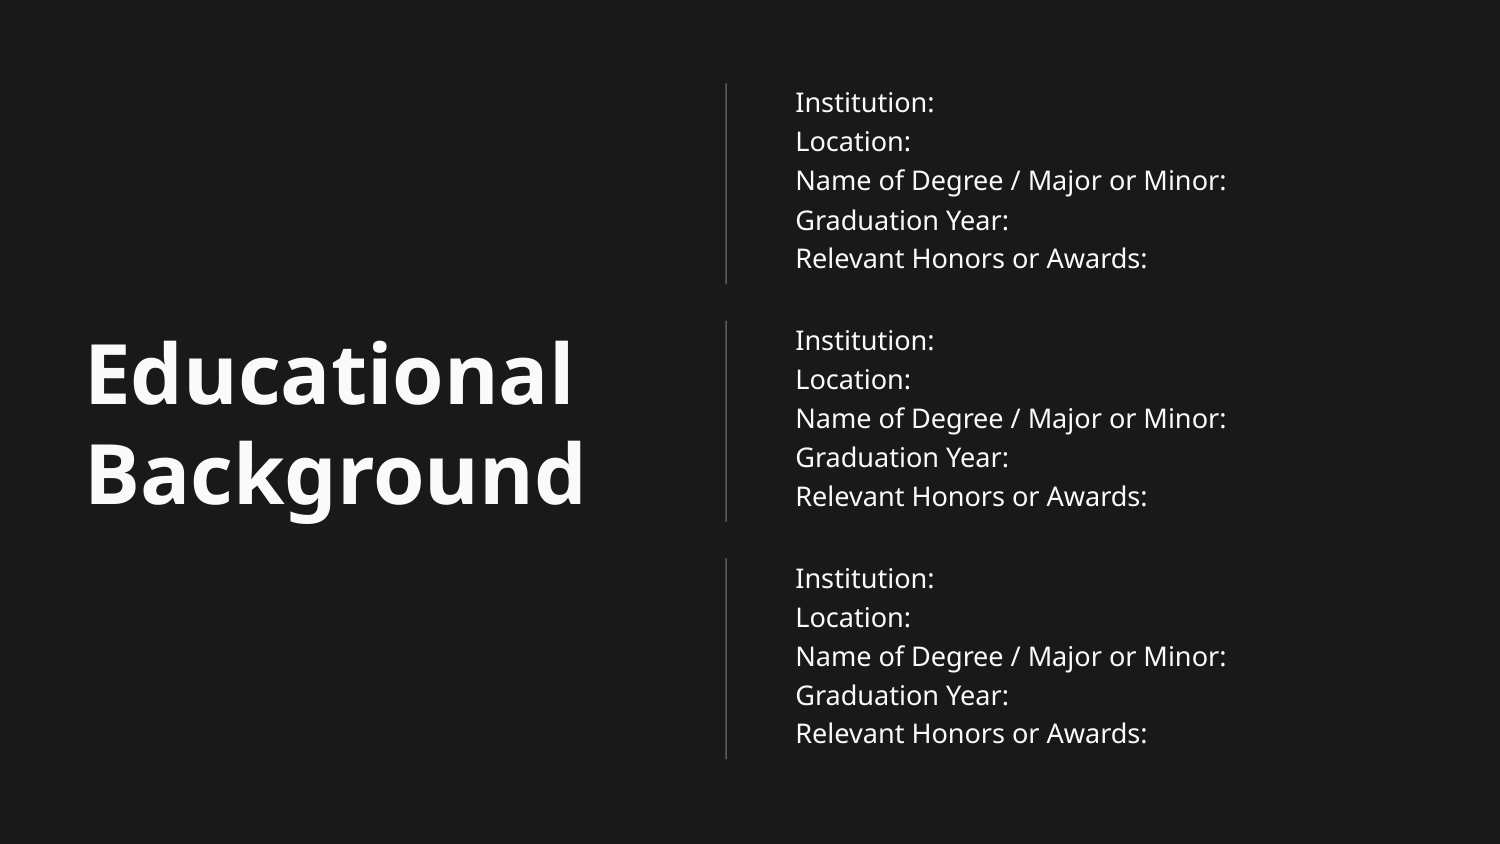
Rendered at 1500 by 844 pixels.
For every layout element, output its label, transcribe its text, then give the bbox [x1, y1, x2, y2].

text_box Institution: Location: Name of Degree / Major or Minor: Graduation Year: Relevant Honors or Awards: [795, 316, 1416, 512]
text_box Educational Background [84, 321, 604, 522]
text_box Institution: Location: Name of Degree / Major or Minor: Graduation Year: Relevant Honors or Awards: [795, 554, 1416, 750]
text_box Institution: Location: Name of Degree / Major or Minor: Graduation Year: Relevant Honors or Awards: [795, 79, 1416, 275]
